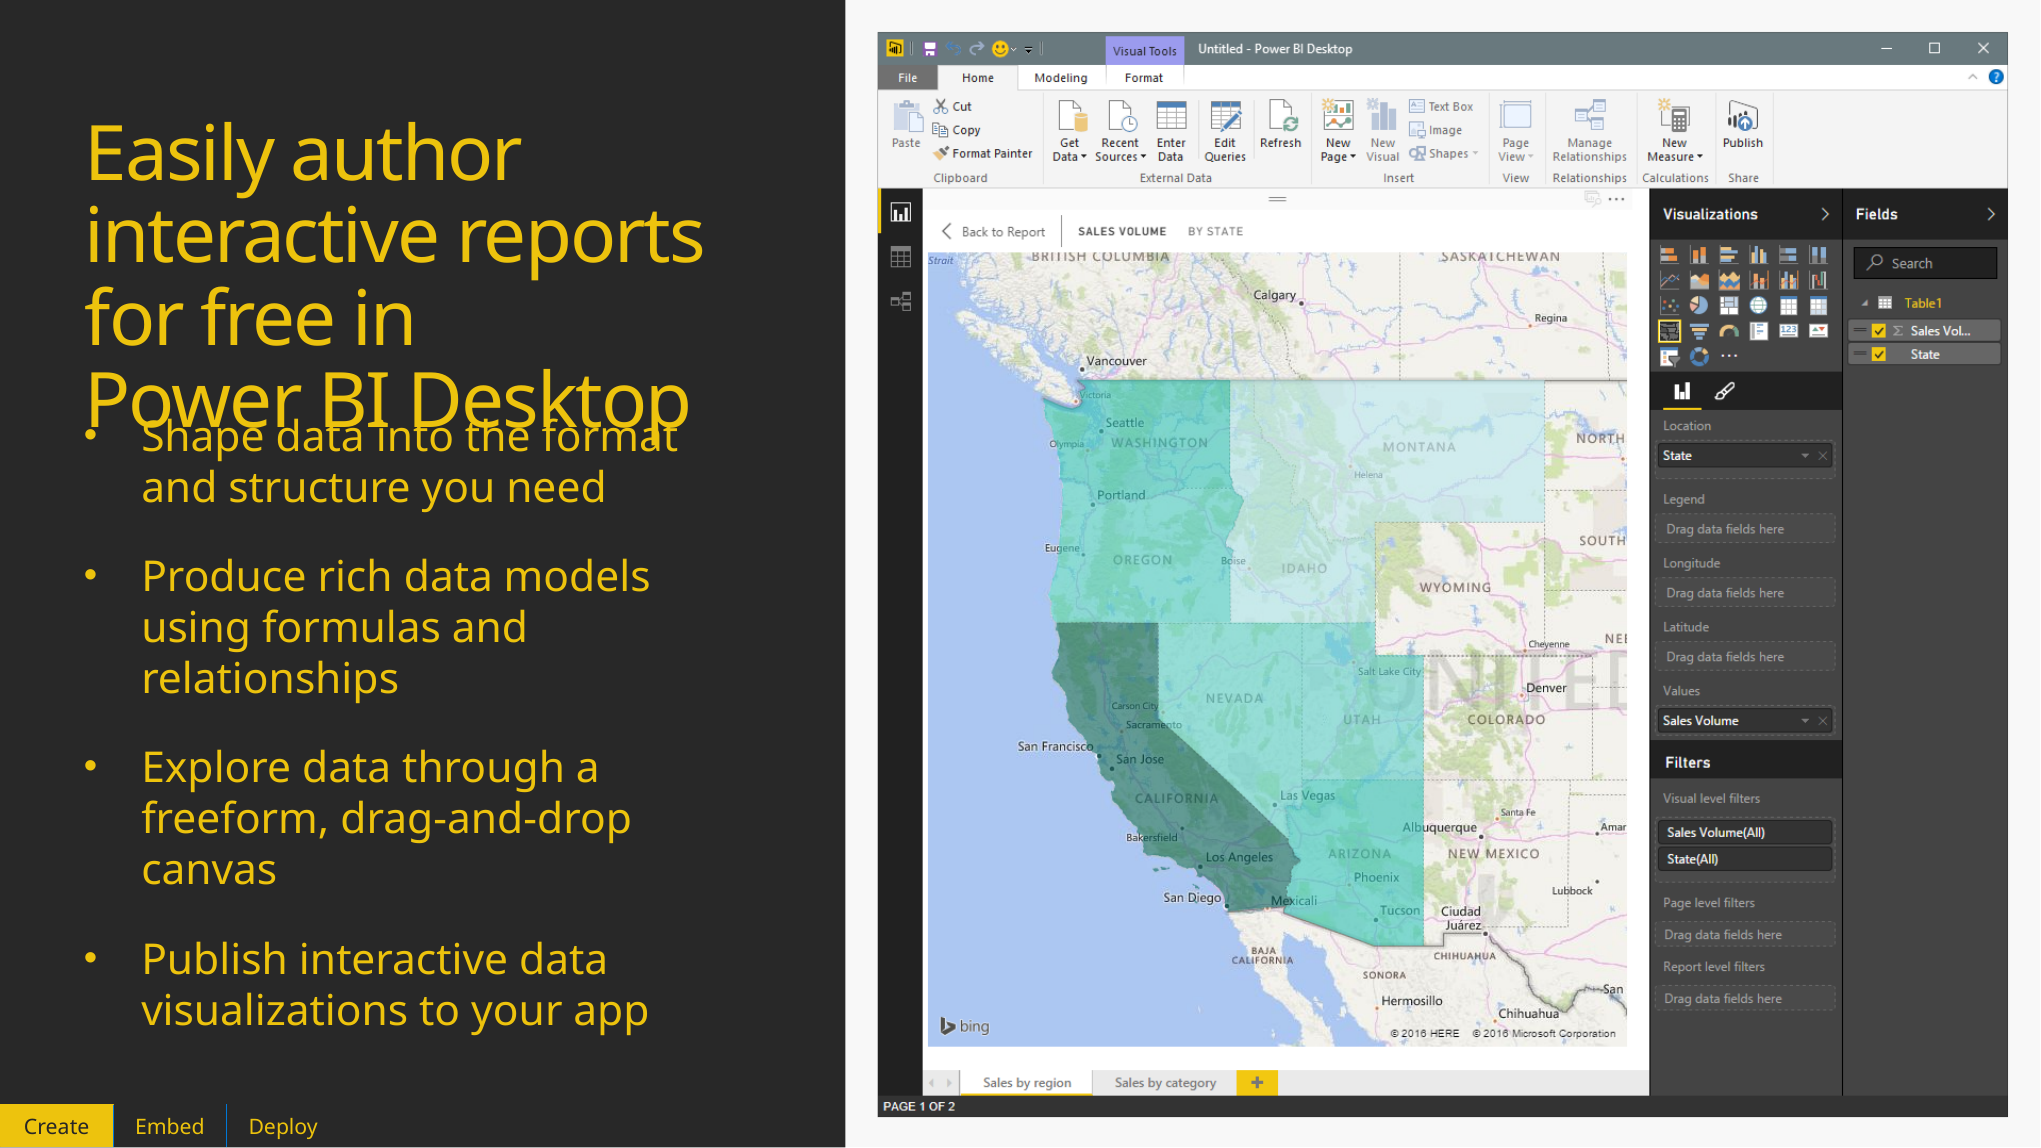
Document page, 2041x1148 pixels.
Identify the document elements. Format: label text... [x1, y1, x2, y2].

picture [877, 32, 2008, 1117]
list Shape data into the format and structure you need Produce rich data models using formulas and relationships Explore data through a freeform, drag-and-drop canvas Publish interactive data visualizations to your app [59, 415, 783, 1049]
title Easily author interactive reports for free in Power BI Desktop [61, 99, 825, 385]
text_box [0, 1104, 340, 1148]
